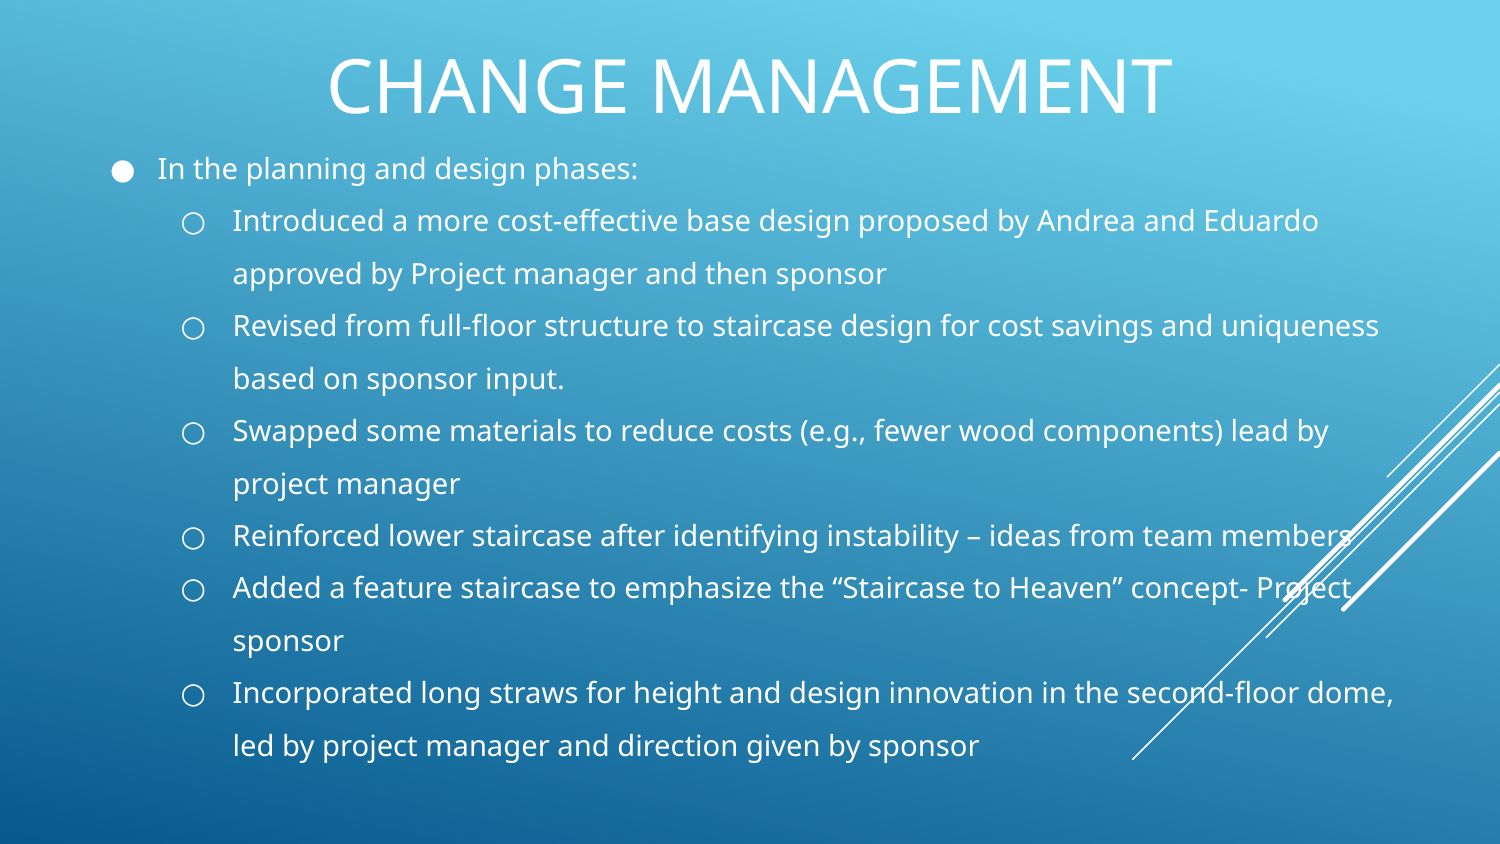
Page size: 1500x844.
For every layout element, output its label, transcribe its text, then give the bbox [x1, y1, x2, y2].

list In the planning and design phases: Introduced a more cost-effective base design proposed by Andrea and Eduardo approved by Project manager and then sponsor Revised from full-floor structure to staircase design for cost savings and uniqueness based on sponsor input. Swapped some materials to reduce costs (e.g., fewer wood components) lead by project manager Reinforced lower staircase after identifying instability – ideas from team members Added a feature staircase to emphasize the “Staircase to Heaven” concept- Project sponsor Incorporated long straws for height and design innovation in the second-floor dome, led by project manager and direction given by sponsor [67, 117, 1433, 690]
title Change Management [116, 23, 1383, 117]
